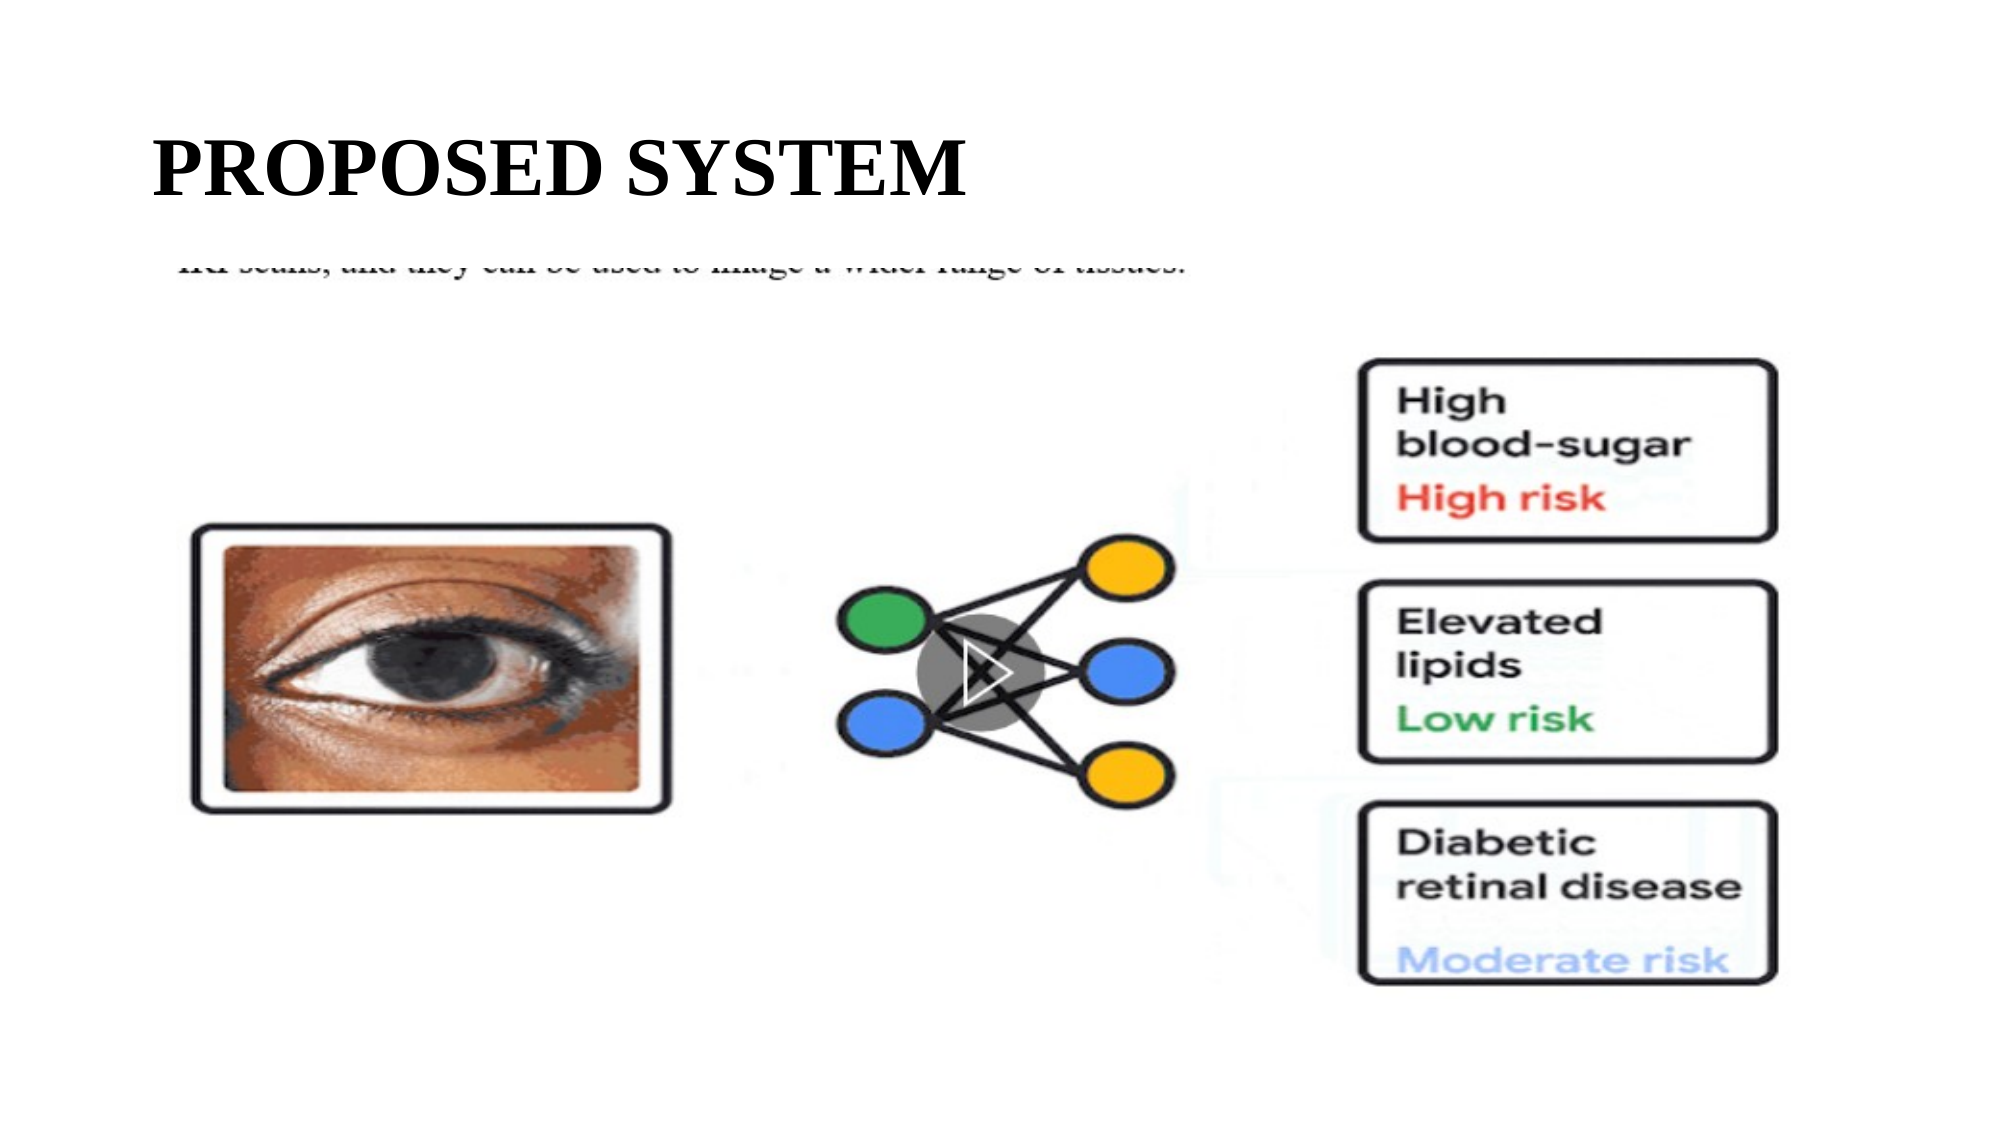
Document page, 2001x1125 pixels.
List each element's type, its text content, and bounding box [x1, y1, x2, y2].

picture [0, 234, 2000, 1027]
title PROPOSED SYSTEM [137, 59, 1863, 234]
